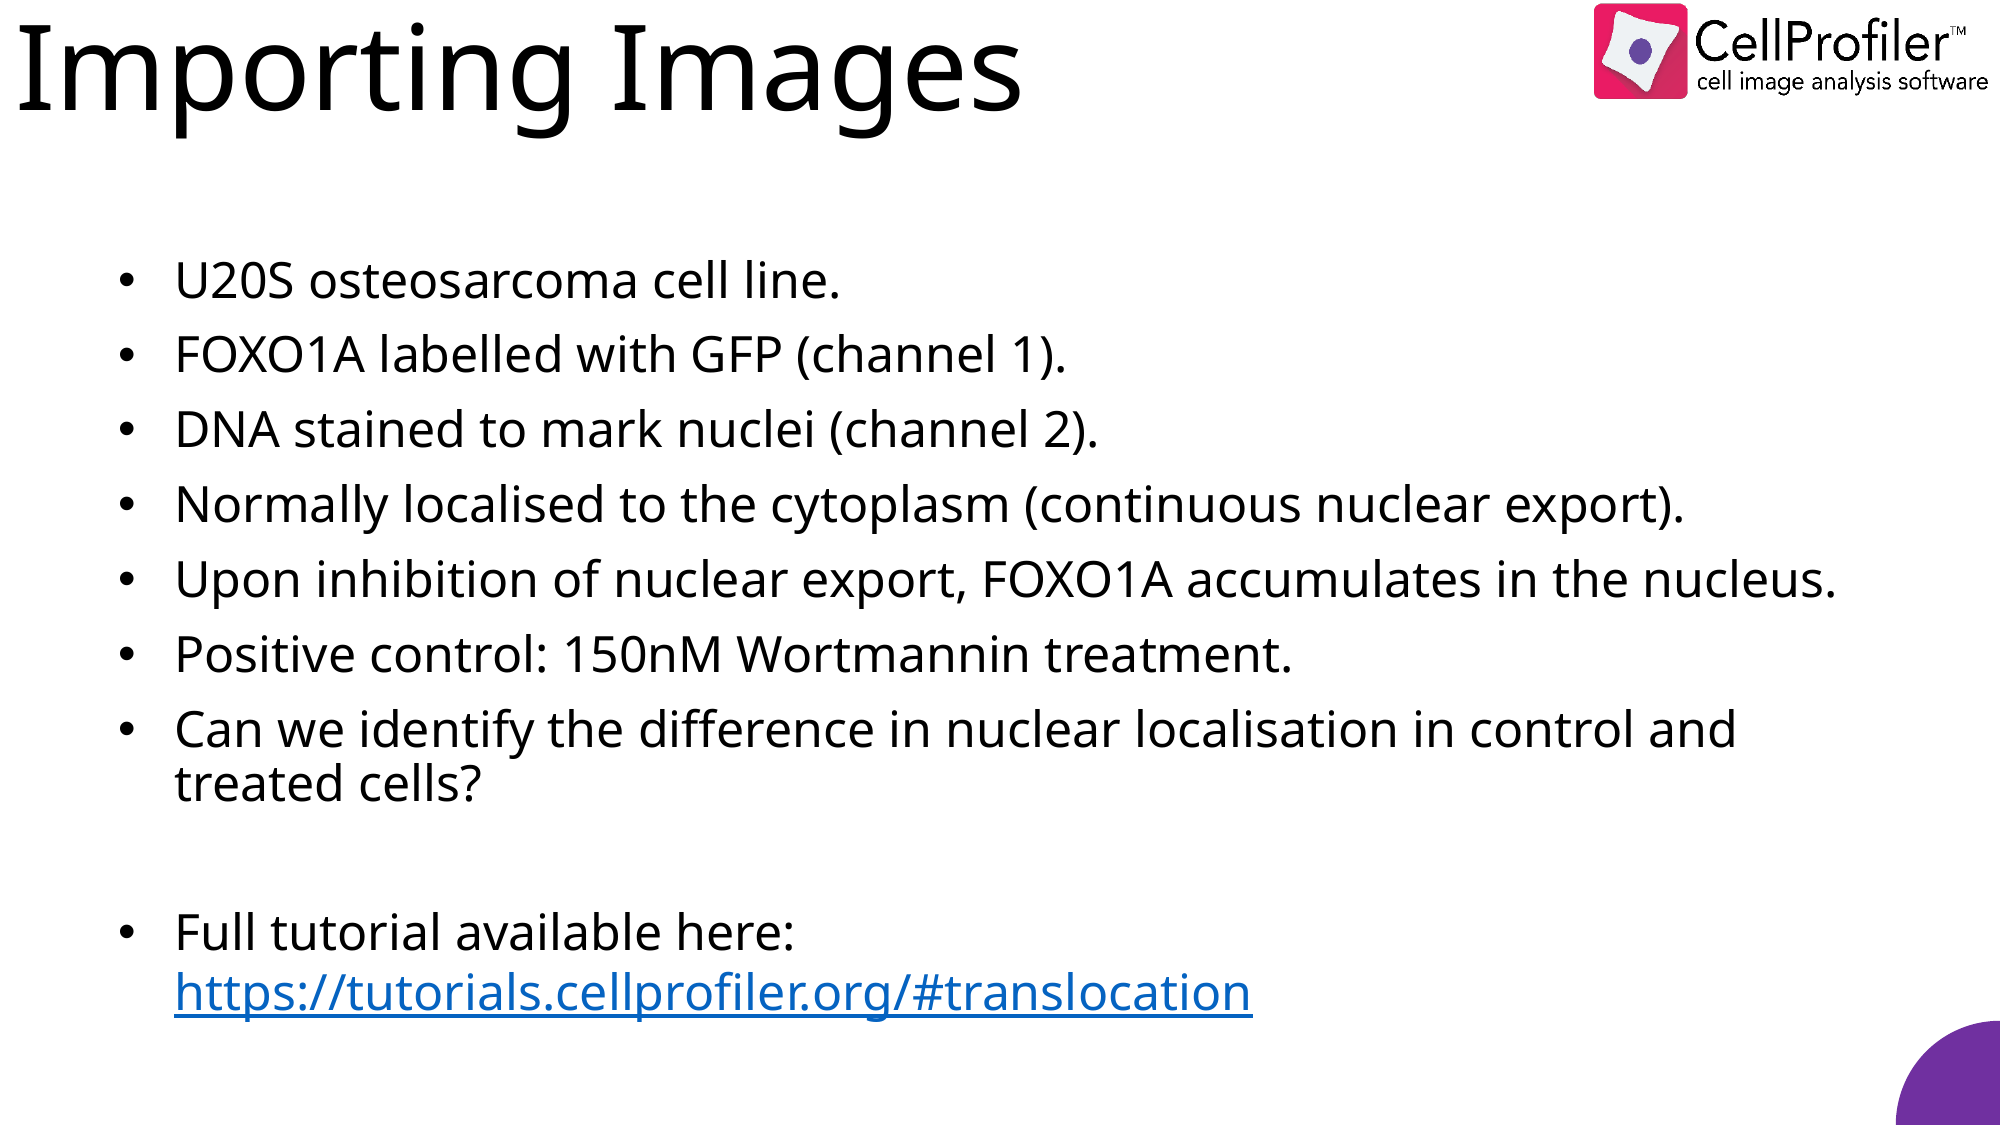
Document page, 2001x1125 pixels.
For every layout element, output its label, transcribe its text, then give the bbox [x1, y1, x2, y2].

title Importing Images [0, 0, 1249, 144]
subtitle U20S osteosarcoma cell line. FOXO1A labelled with GFP (channel 1). DNA stained to mark nuclei (channel 2). Normally localised to the cytoplasm (continuous nuclear export). Upon inhibition of nuclear export, FOXO1A accumulates in the nucleus. Positive control: 150nM Wortmannin treatment. Can we identify the difference in nuclear localisation in control and treated cells? Full tutorial available here: https://tutorials.cellprofiler.org/#translocation [103, 166, 1899, 1125]
text_box [1894, 1019, 2000, 1125]
picture [1588, 0, 2000, 103]
